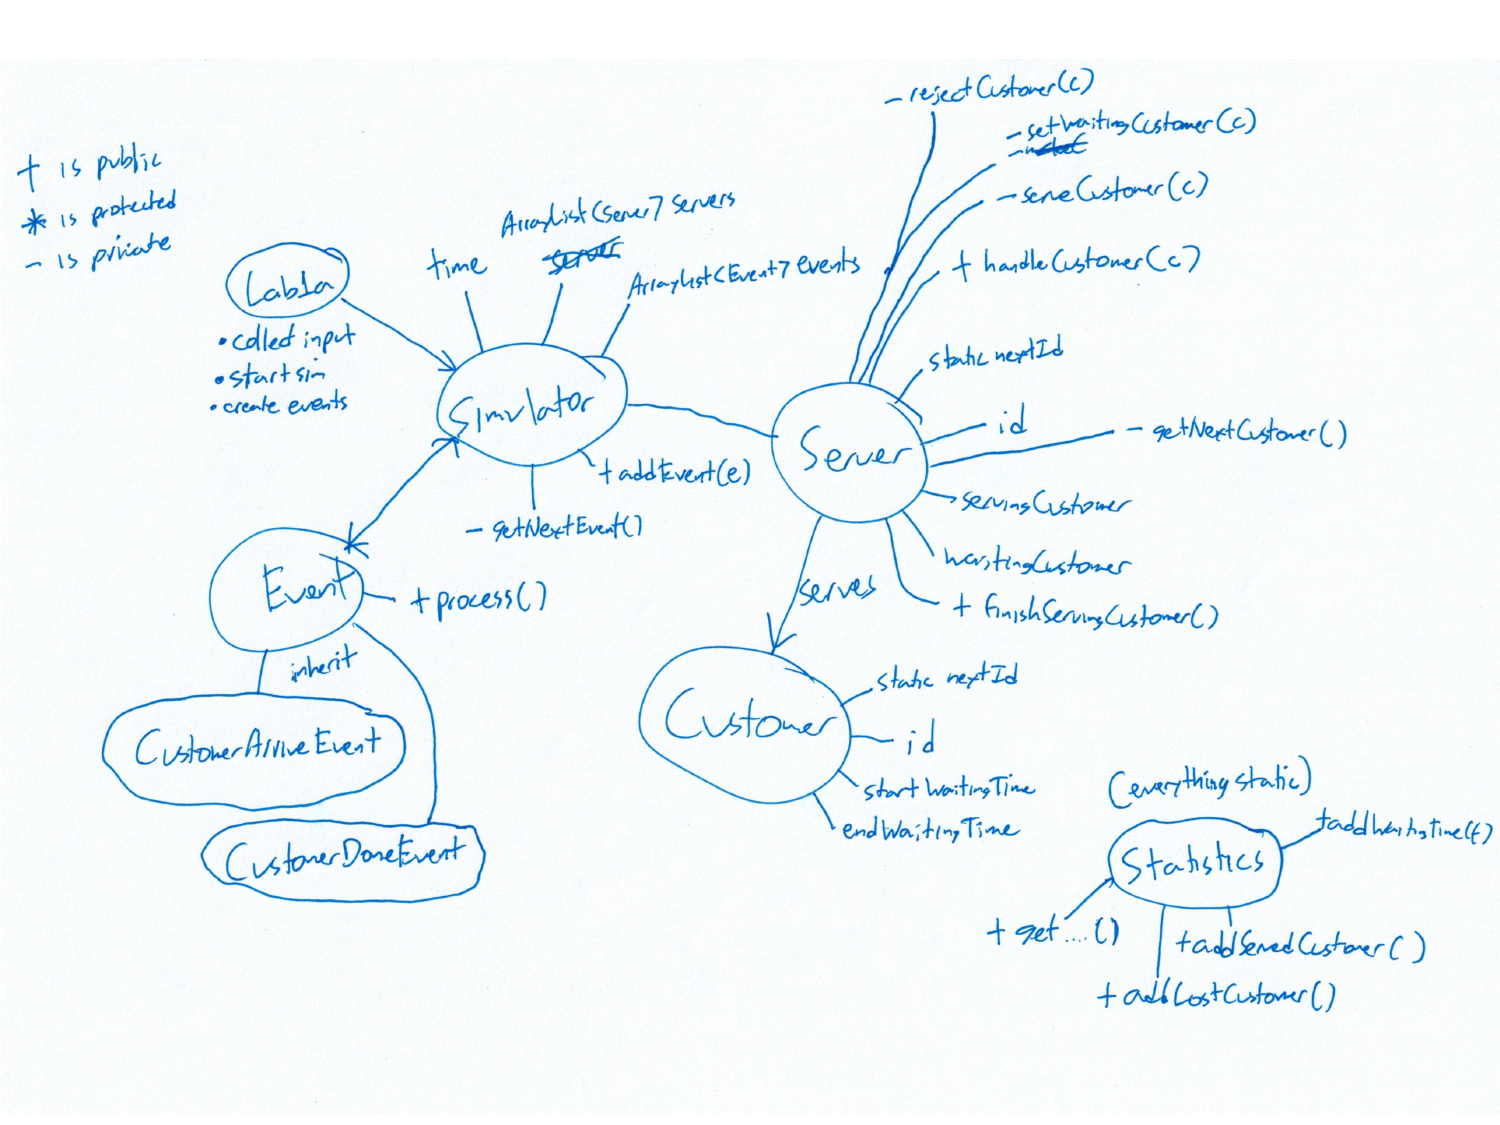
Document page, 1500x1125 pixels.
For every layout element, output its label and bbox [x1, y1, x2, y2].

list [0, 59, 1500, 1114]
